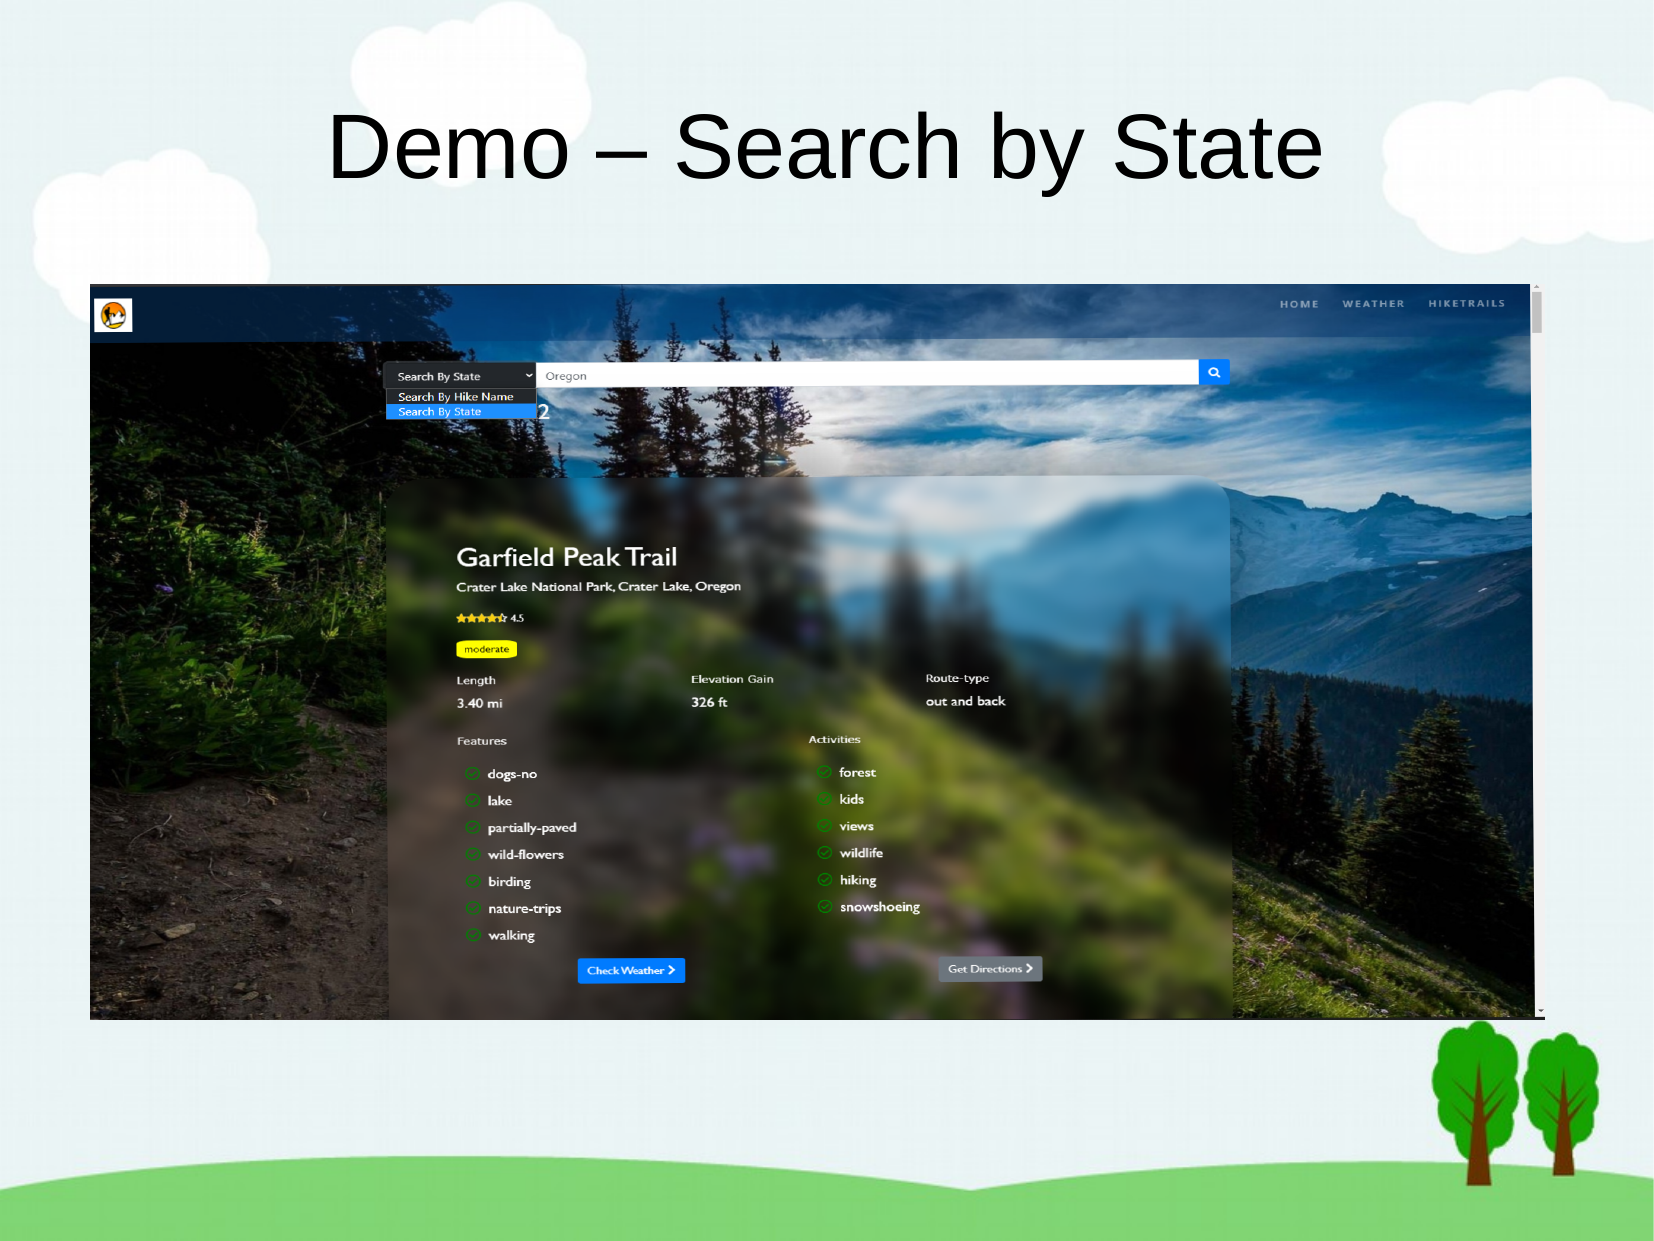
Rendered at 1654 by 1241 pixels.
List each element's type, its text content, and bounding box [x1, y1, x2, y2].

picture [0, 0, 1654, 1241]
text_box Demo – Search by State [82, 45, 1571, 252]
